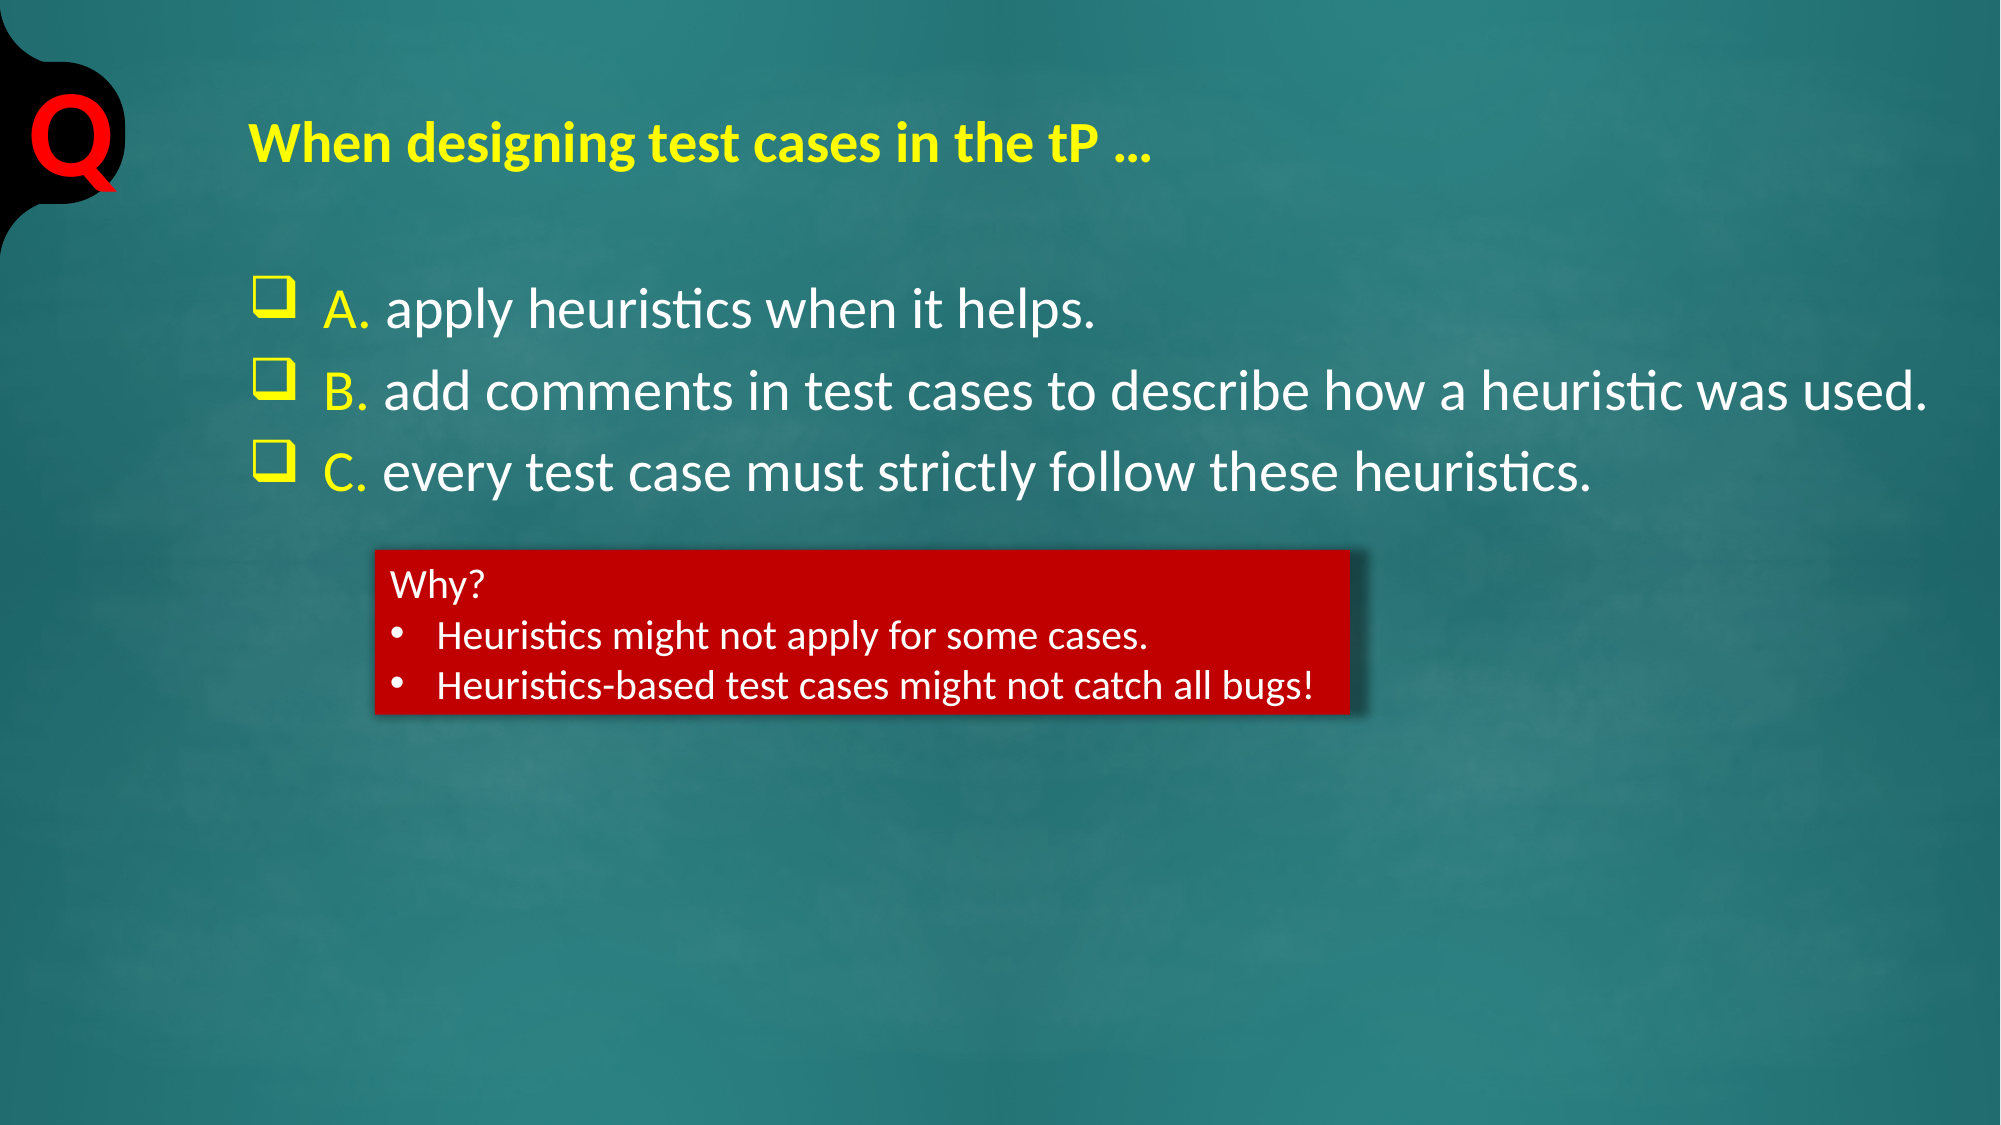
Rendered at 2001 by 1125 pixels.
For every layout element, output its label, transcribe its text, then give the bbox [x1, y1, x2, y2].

text_box Why? Heuristics might not apply for some cases. Heuristics-based test cases might not catch all bugs! [374, 549, 1350, 715]
title When designing test cases in the tP … [233, 45, 1900, 233]
list A. apply heuristics when it helps. B. add comments in test cases to describe how a heuristic was used. C. every test case must strictly follow these heuristics. [233, 262, 1963, 1005]
picture [0, 0, 2001, 1125]
